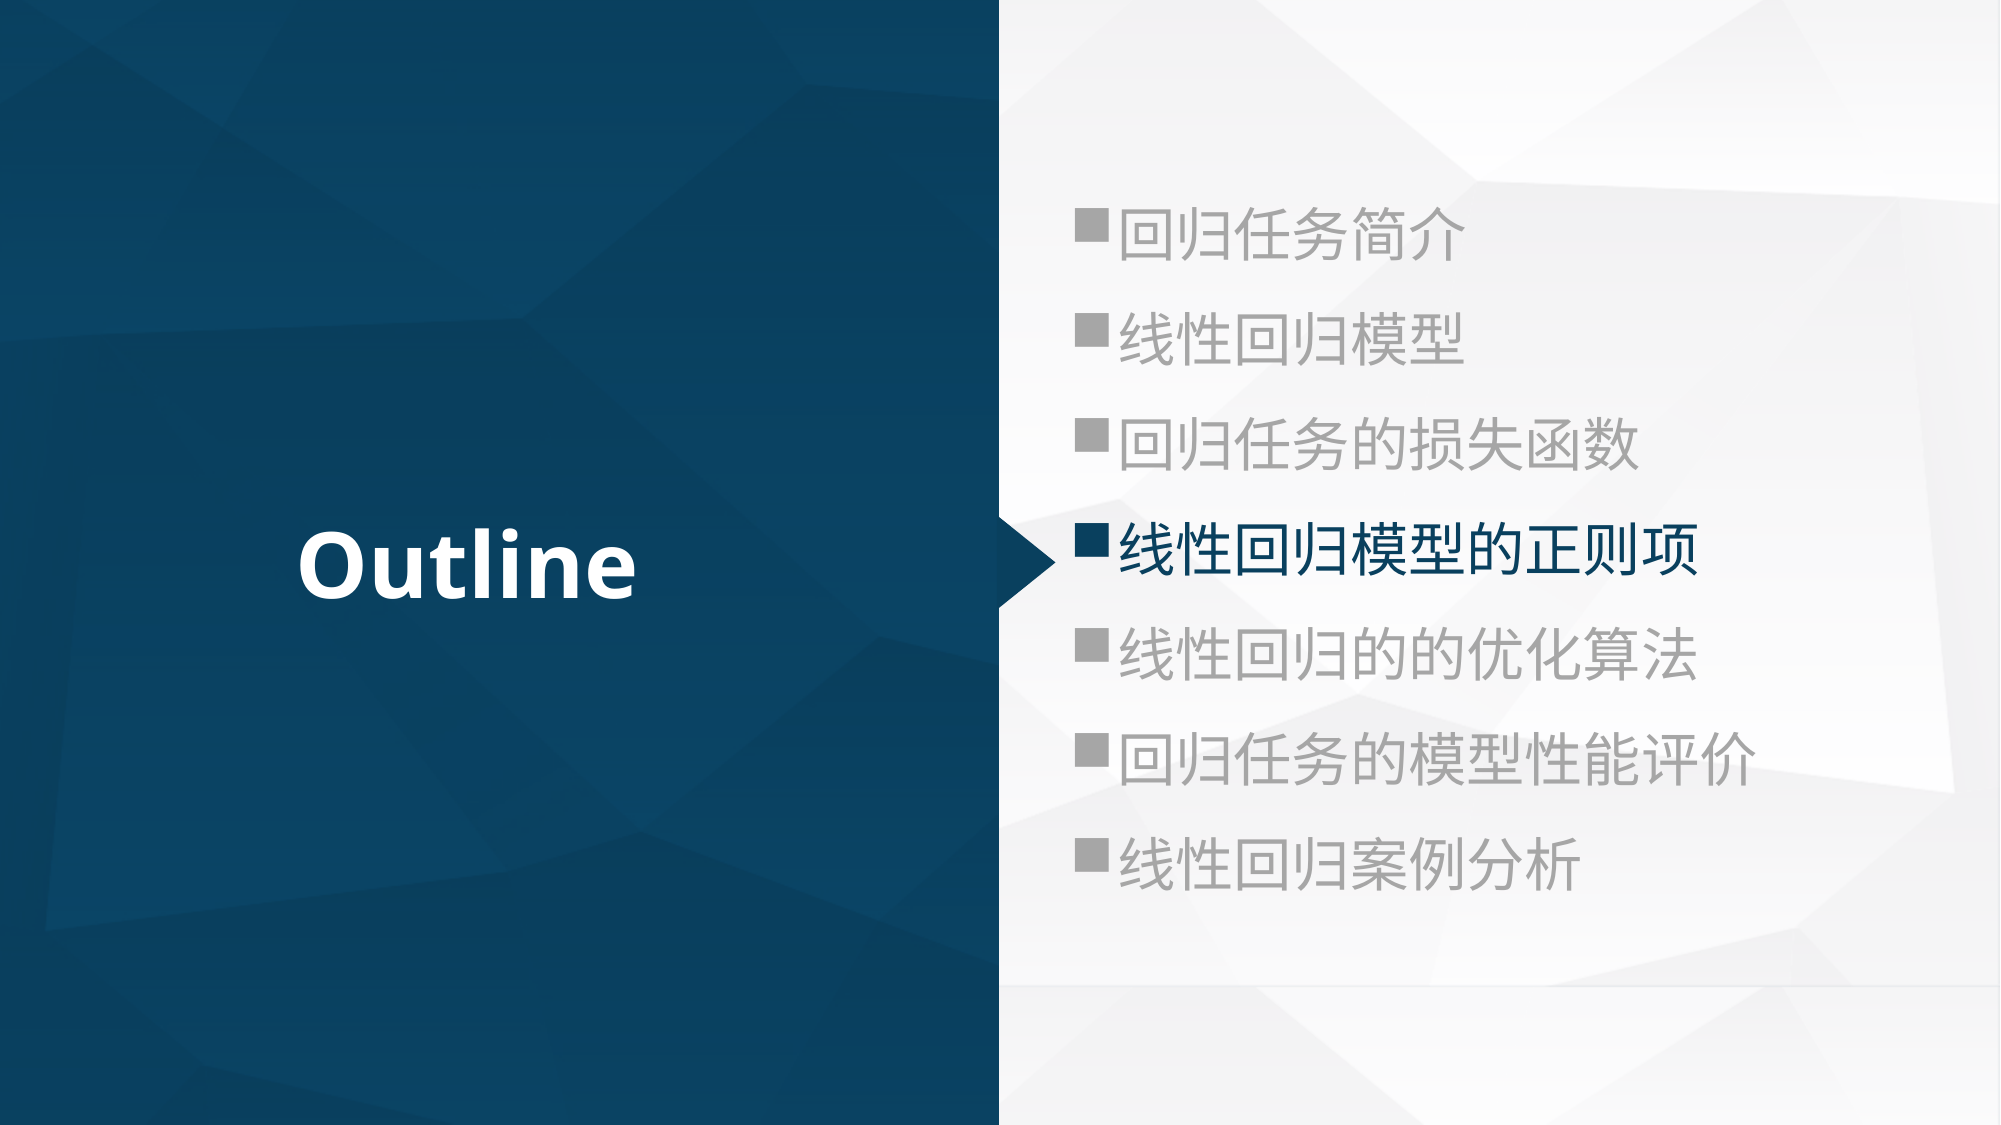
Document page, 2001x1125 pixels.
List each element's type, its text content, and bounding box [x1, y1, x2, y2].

picture [0, 0, 2000, 1125]
text_box [996, 515, 1055, 610]
text_box Outline [281, 499, 655, 624]
text_box 回归任务简介 线性回归模型 回归任务的损失函数 线性回归模型的正则项 线性回归的的优化算法 回归任务的模型性能评价 线性回归案例分析 [1055, 155, 1983, 905]
